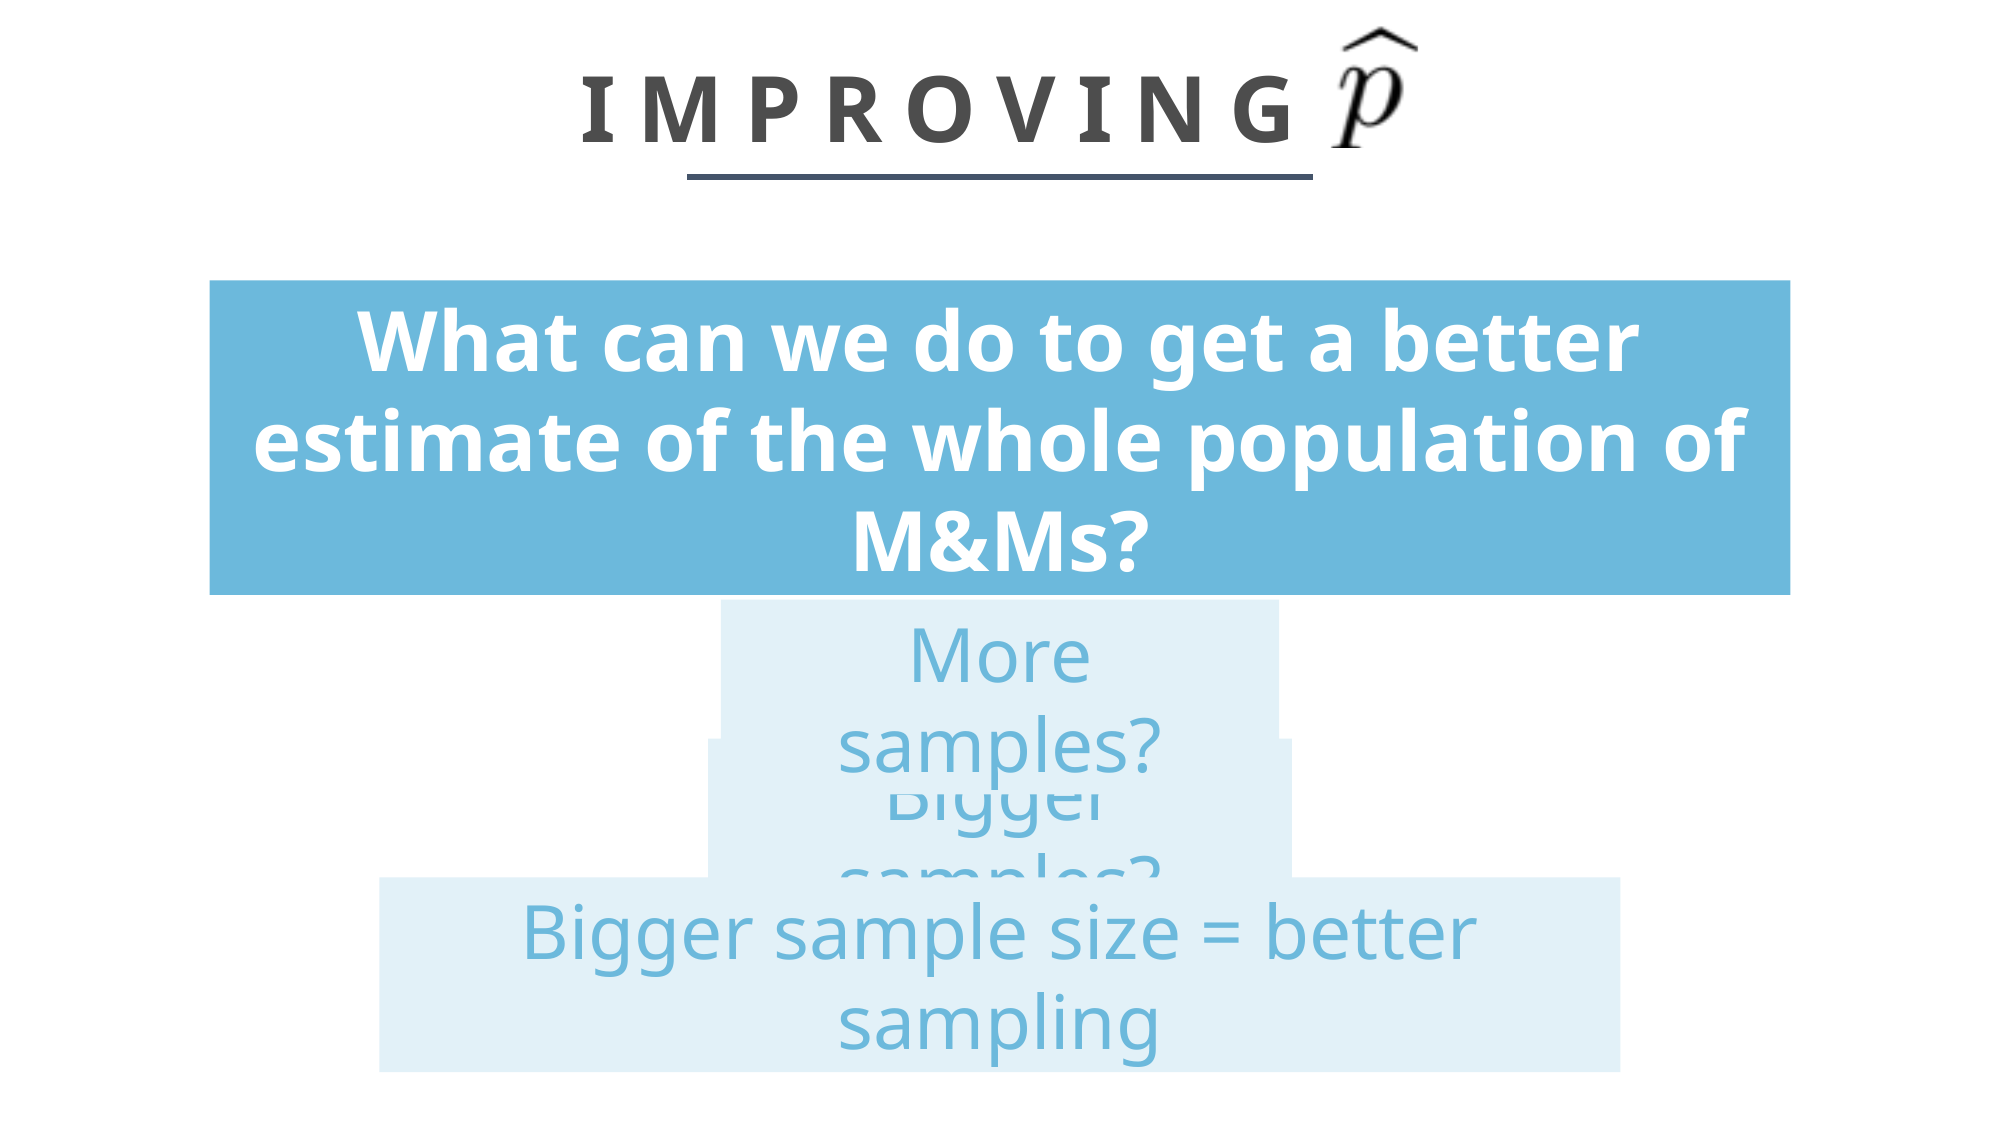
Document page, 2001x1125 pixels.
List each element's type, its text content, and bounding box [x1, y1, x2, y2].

text_box Bigger sample size = better sampling [379, 877, 1621, 1073]
text_box What can we do to get a better estimate of the whole population of M&Ms? [209, 280, 1791, 595]
text_box Bigger samples? [708, 738, 1292, 877]
picture [1330, 25, 1419, 148]
text_box More samples? [720, 599, 1280, 795]
title IMPROVING P [137, 25, 1863, 175]
